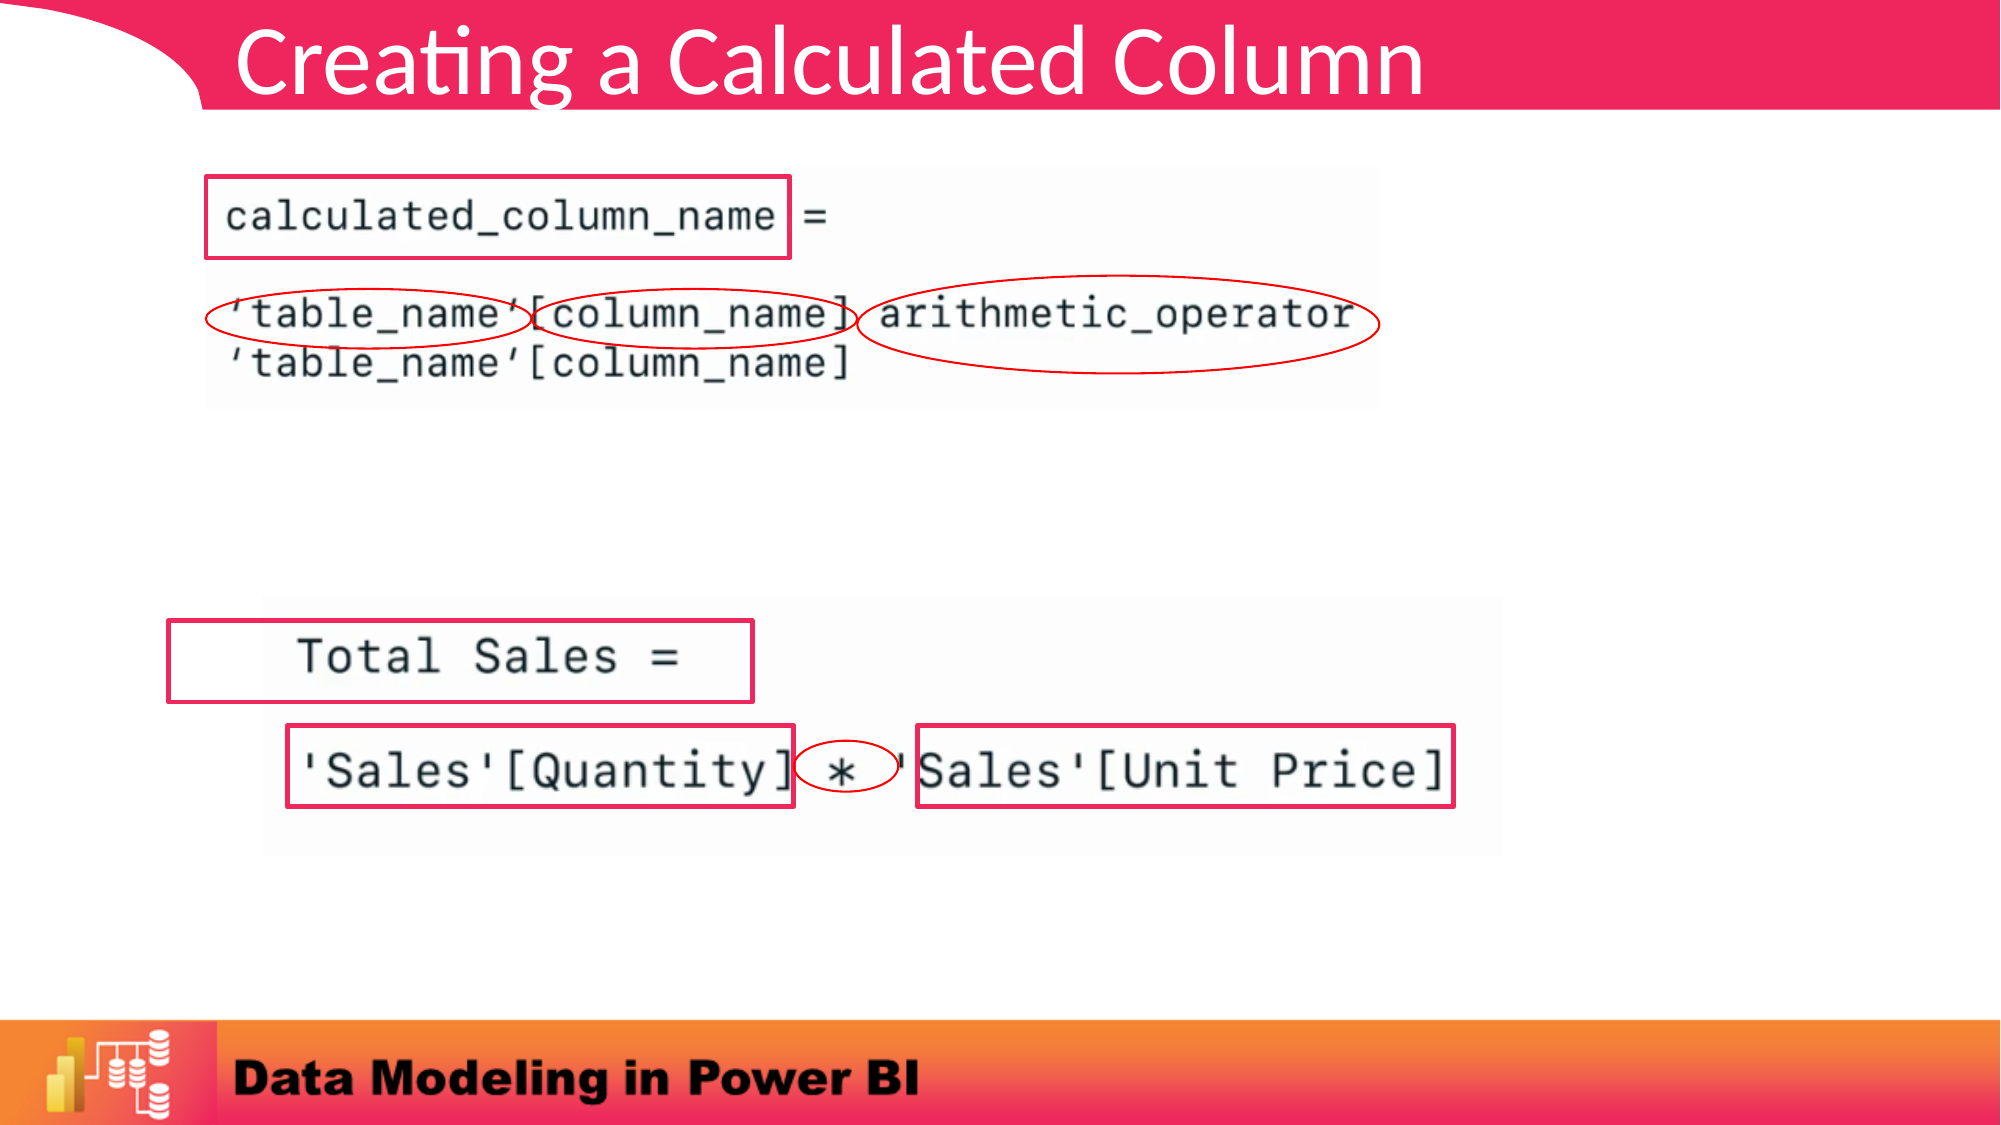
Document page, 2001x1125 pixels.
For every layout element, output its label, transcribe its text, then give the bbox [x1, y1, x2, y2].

picture [0, 0, 2001, 1125]
text_box [168, 620, 262, 702]
text_box Creating a Calculated Column [0, 0, 2000, 111]
